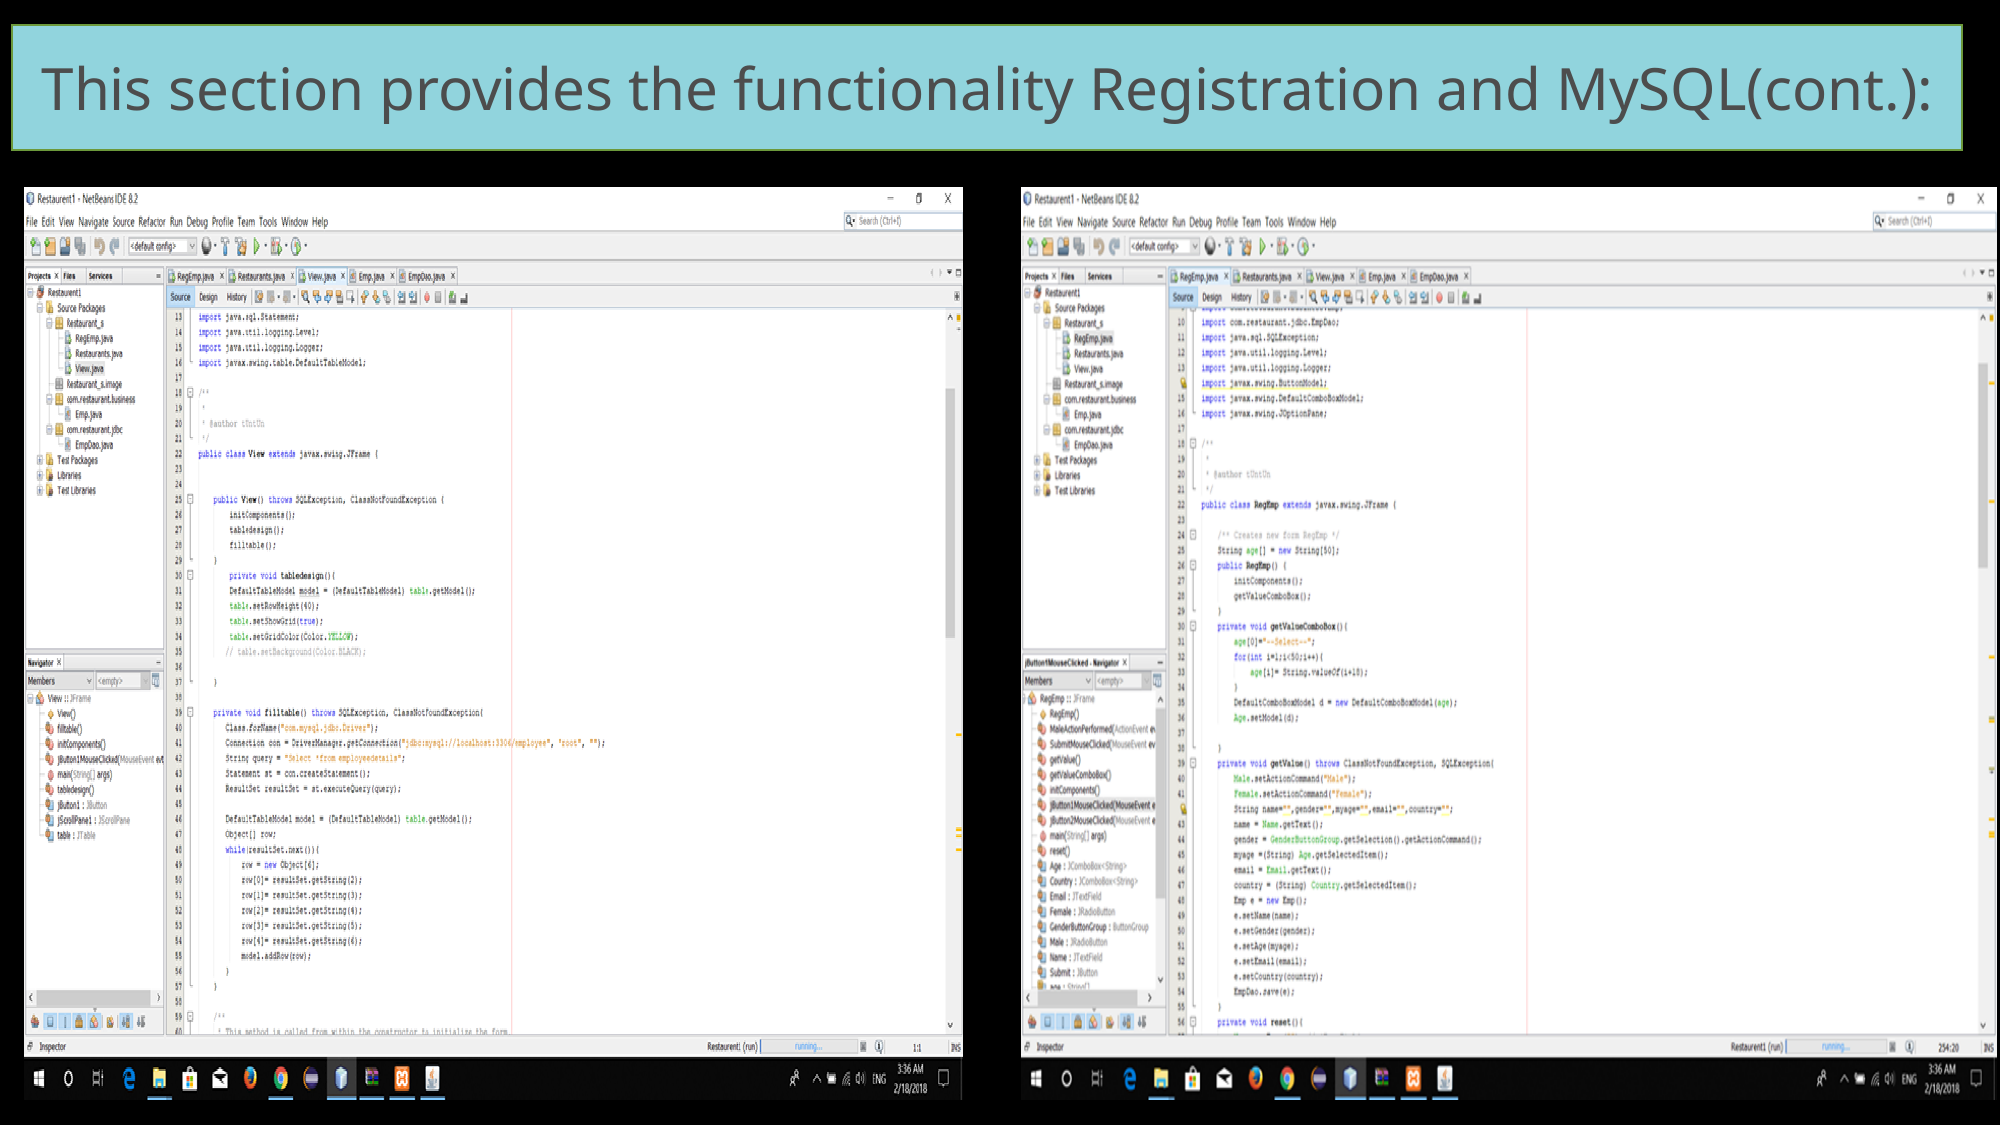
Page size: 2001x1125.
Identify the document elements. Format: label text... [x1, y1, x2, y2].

text_box This section provides the functionality Registration and MySQL(cont.): [11, 24, 1963, 151]
picture [1021, 187, 1997, 1100]
picture [24, 187, 963, 1100]
